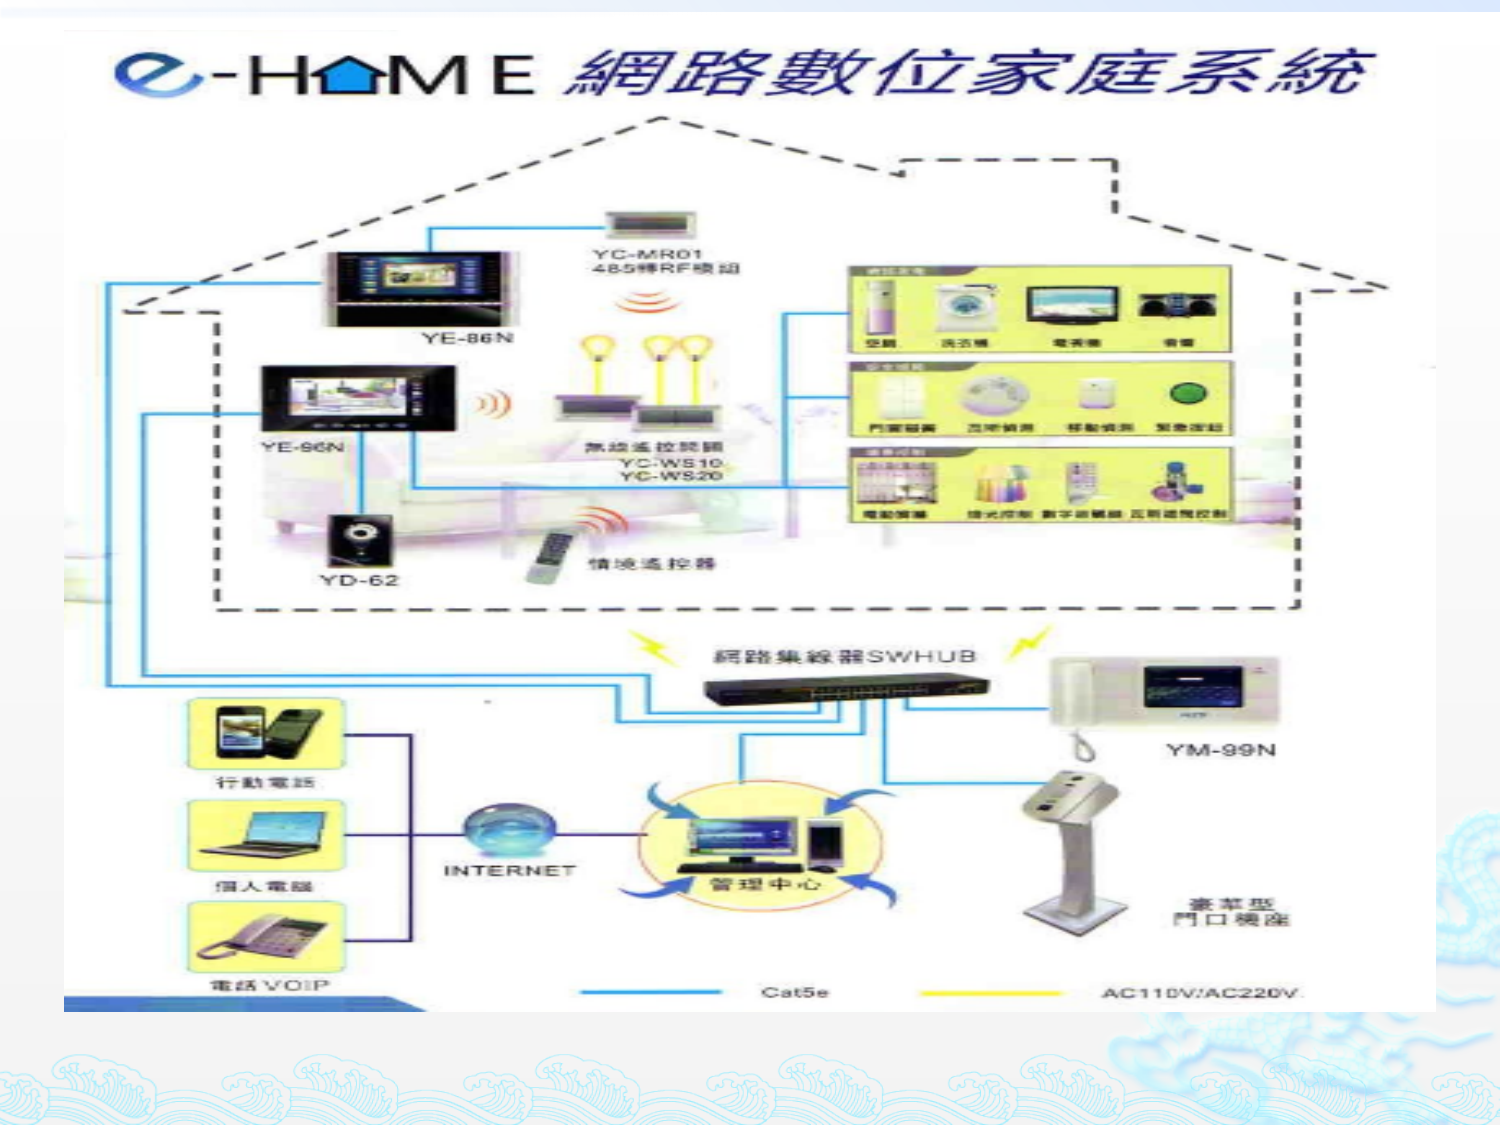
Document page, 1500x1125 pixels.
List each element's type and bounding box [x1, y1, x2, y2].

picture [64, 30, 1436, 1012]
